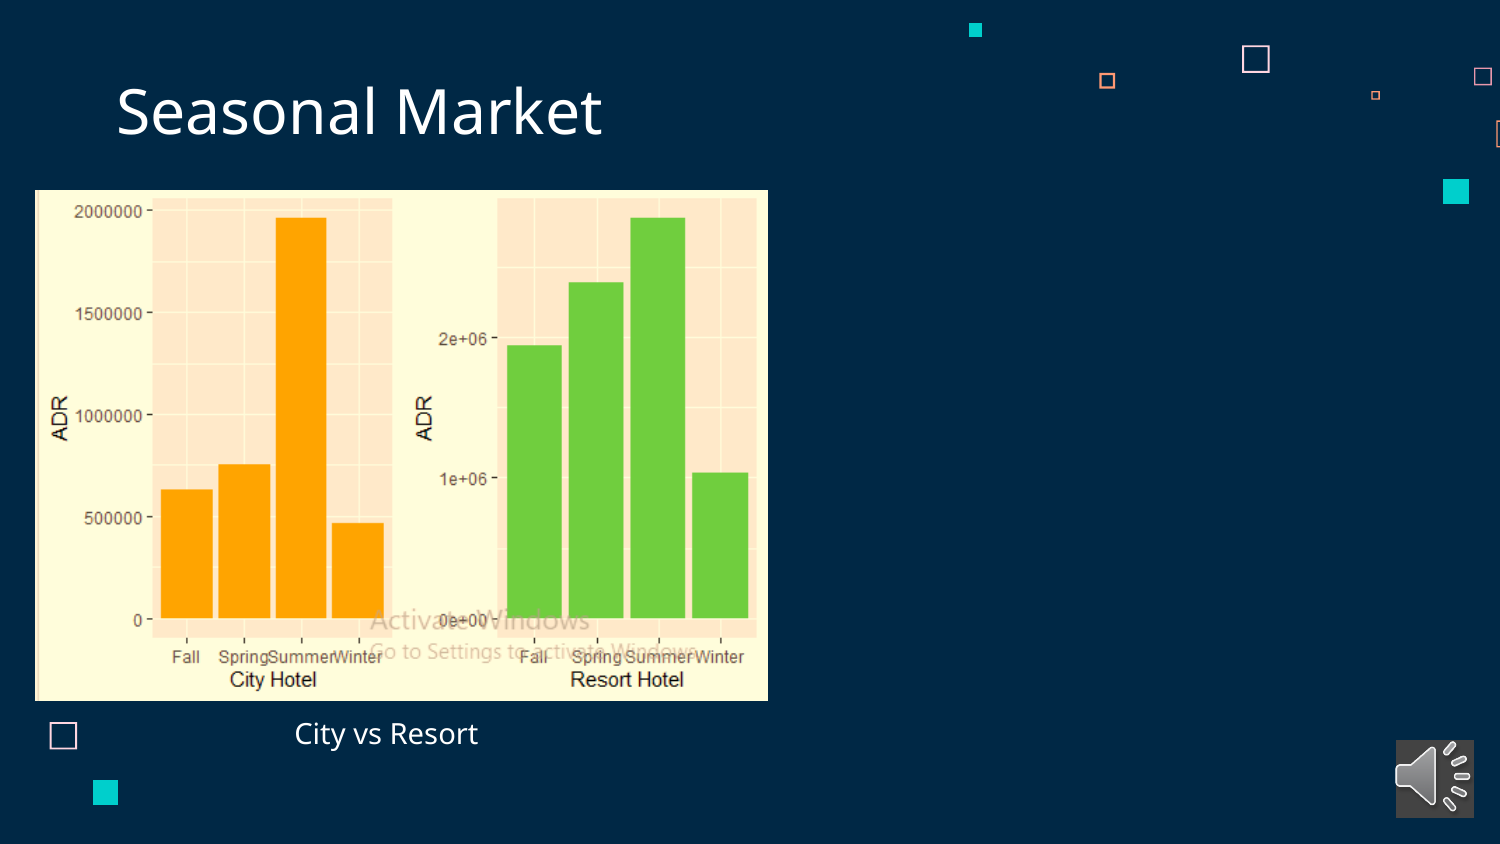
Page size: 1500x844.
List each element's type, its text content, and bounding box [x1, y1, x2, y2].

picture [34, 189, 769, 701]
picture [1394, 738, 1476, 819]
title Seasonal Market [101, 67, 878, 163]
subtitle City vs Resort [214, 709, 559, 791]
